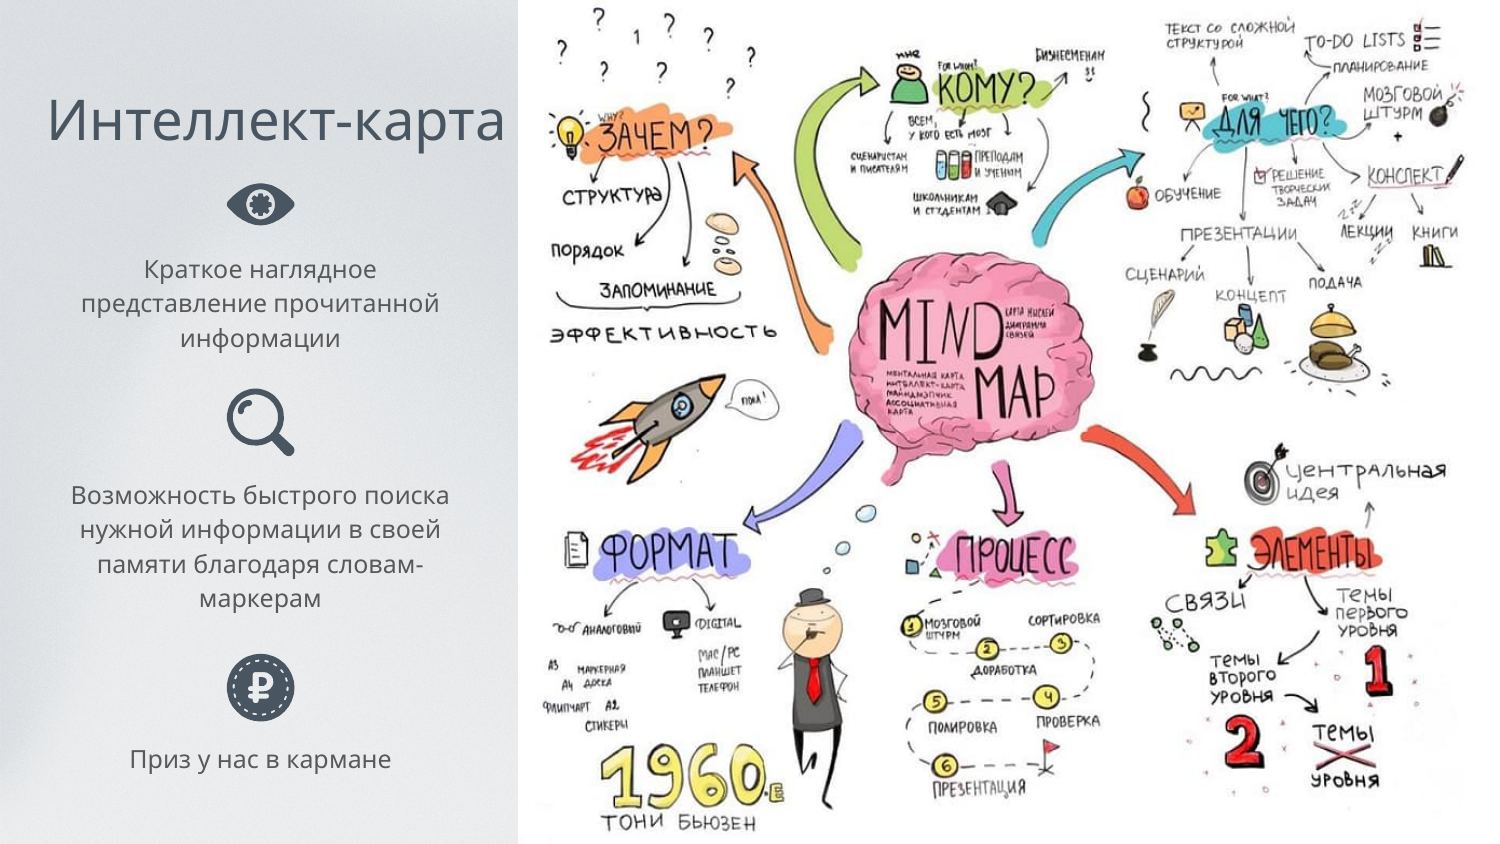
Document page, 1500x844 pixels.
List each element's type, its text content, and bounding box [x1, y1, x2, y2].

list Возможность быстрого поиска нужной информации в своей памяти благодаря словам-маркерам [51, 460, 470, 607]
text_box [226, 653, 295, 722]
list Краткое наглядное представление прочитанной информации [51, 233, 470, 381]
list Приз у нас в кармане [51, 723, 470, 803]
title Интеллект-карта [31, 69, 512, 164]
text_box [226, 183, 295, 226]
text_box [226, 388, 295, 457]
picture [517, 0, 1500, 844]
